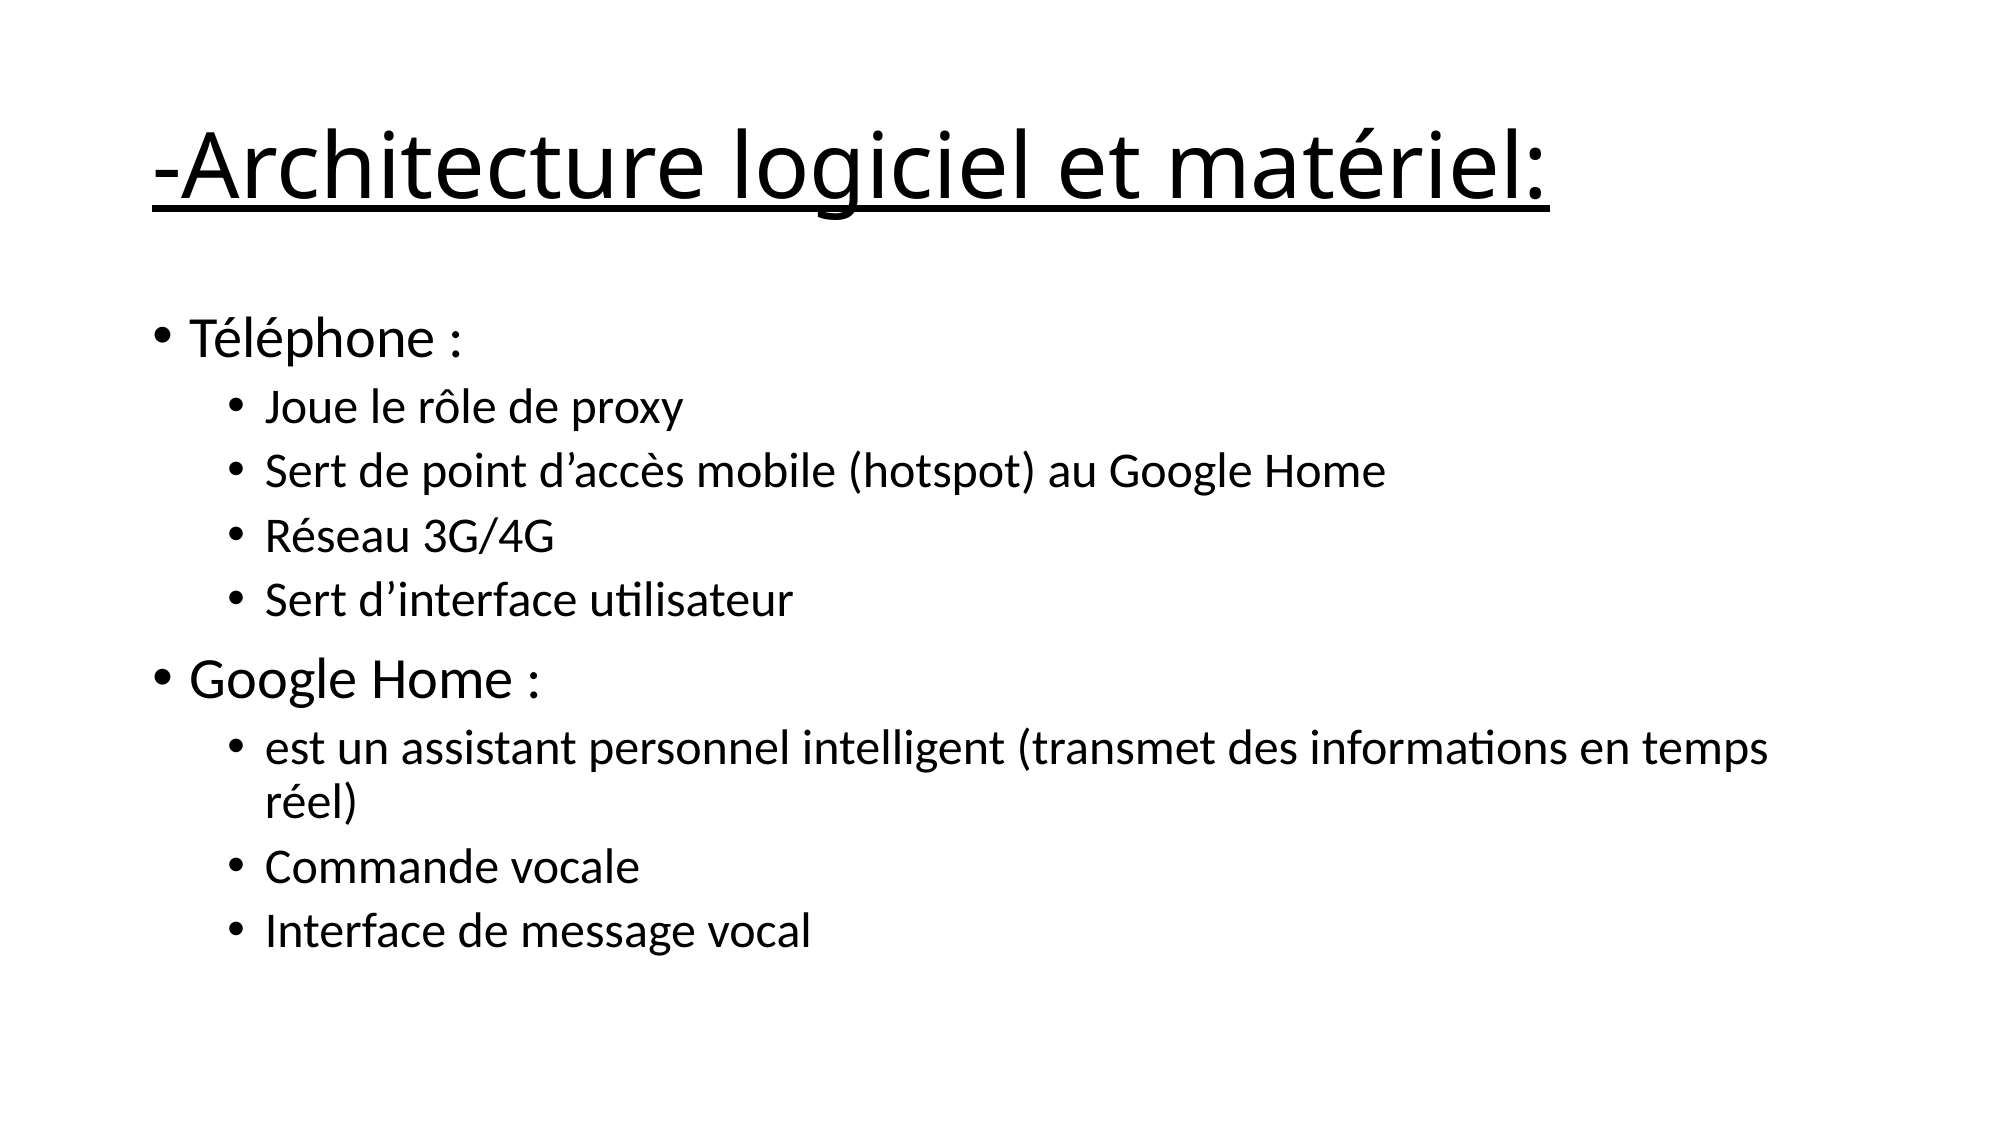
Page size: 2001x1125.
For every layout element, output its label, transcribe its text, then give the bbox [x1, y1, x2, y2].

title -Architecture logiciel et matériel: [137, 59, 1863, 278]
list Téléphone : Joue le rôle de proxy Sert de point d’accès mobile (hotspot) au Google Home Réseau 3G/4G Sert d’interface utilisateur Google Home : est un assistant personnel intelligent (transmet des informations en temps réel) Commande vocale Interface de message vocal [137, 299, 1863, 1014]
